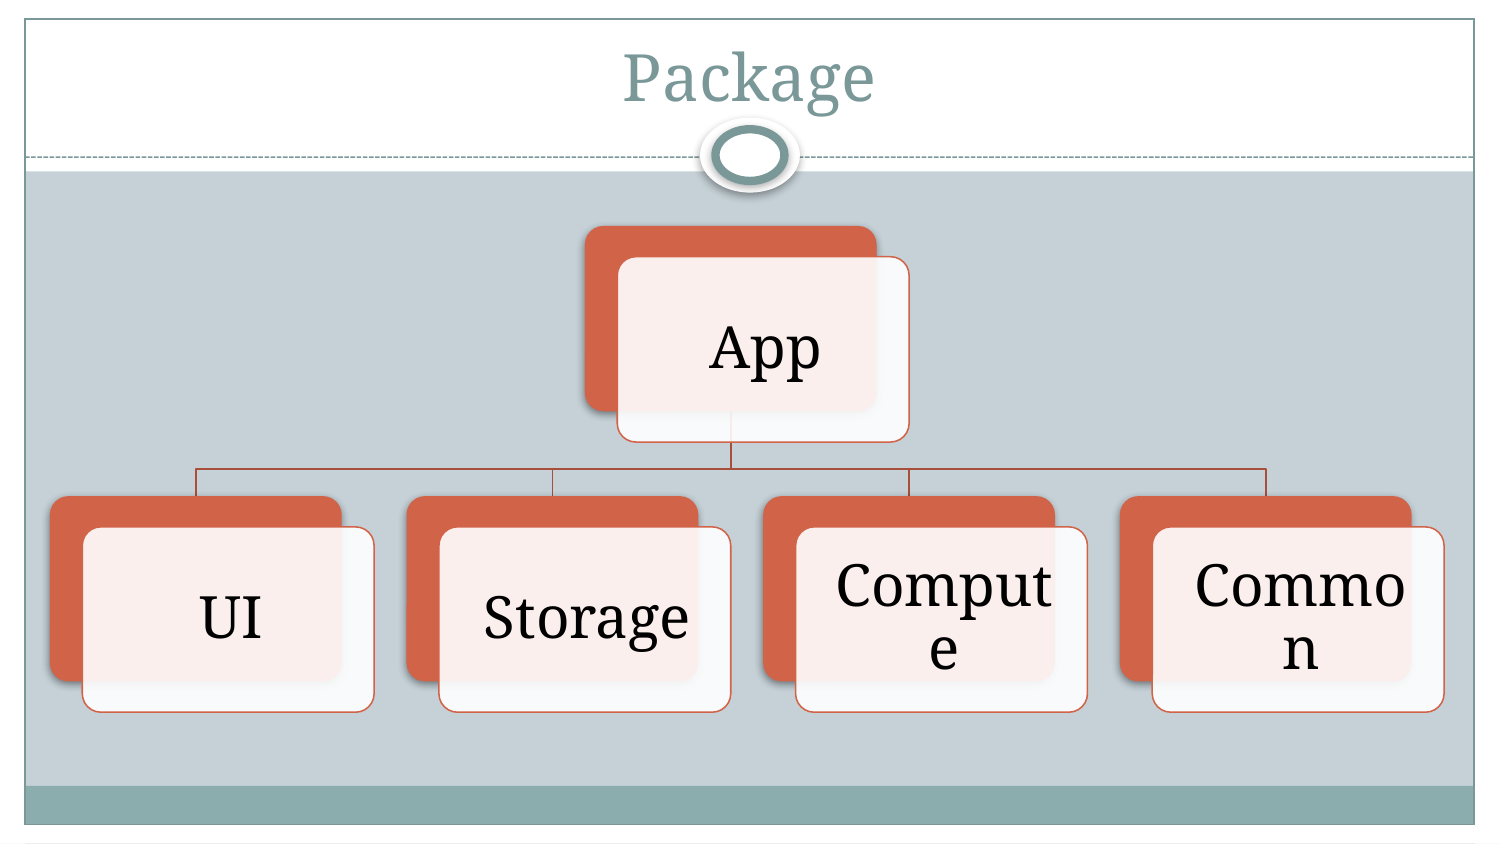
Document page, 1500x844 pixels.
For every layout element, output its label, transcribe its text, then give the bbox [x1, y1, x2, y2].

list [49, 187, 1445, 751]
title Package [49, 28, 1450, 122]
